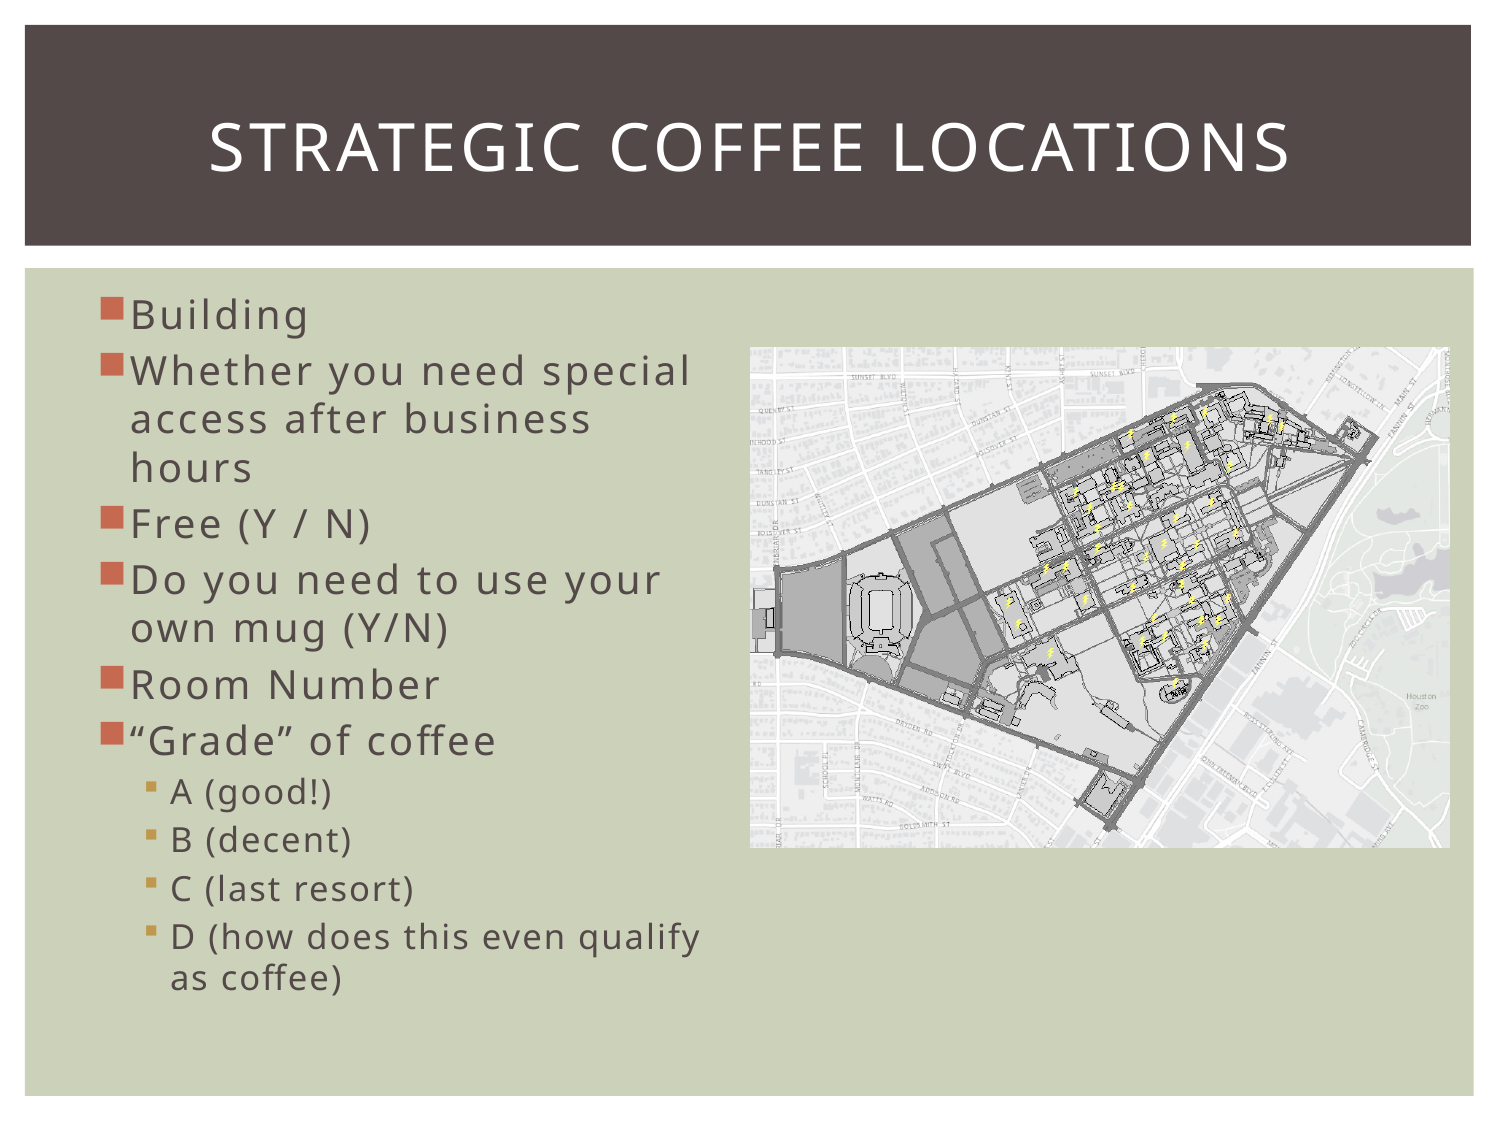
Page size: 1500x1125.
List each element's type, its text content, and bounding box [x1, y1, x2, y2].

picture [749, 346, 1450, 848]
title Strategic Coffee Locations [62, 58, 1438, 232]
list Building Whether you need special access after business hours Free (Y / N) Do you need to use your own mug (Y/N) Room Number “Grade” of coffee A (good!) B (decent) C (last resort) D (how does this even qualify as coffee) [75, 281, 738, 1005]
